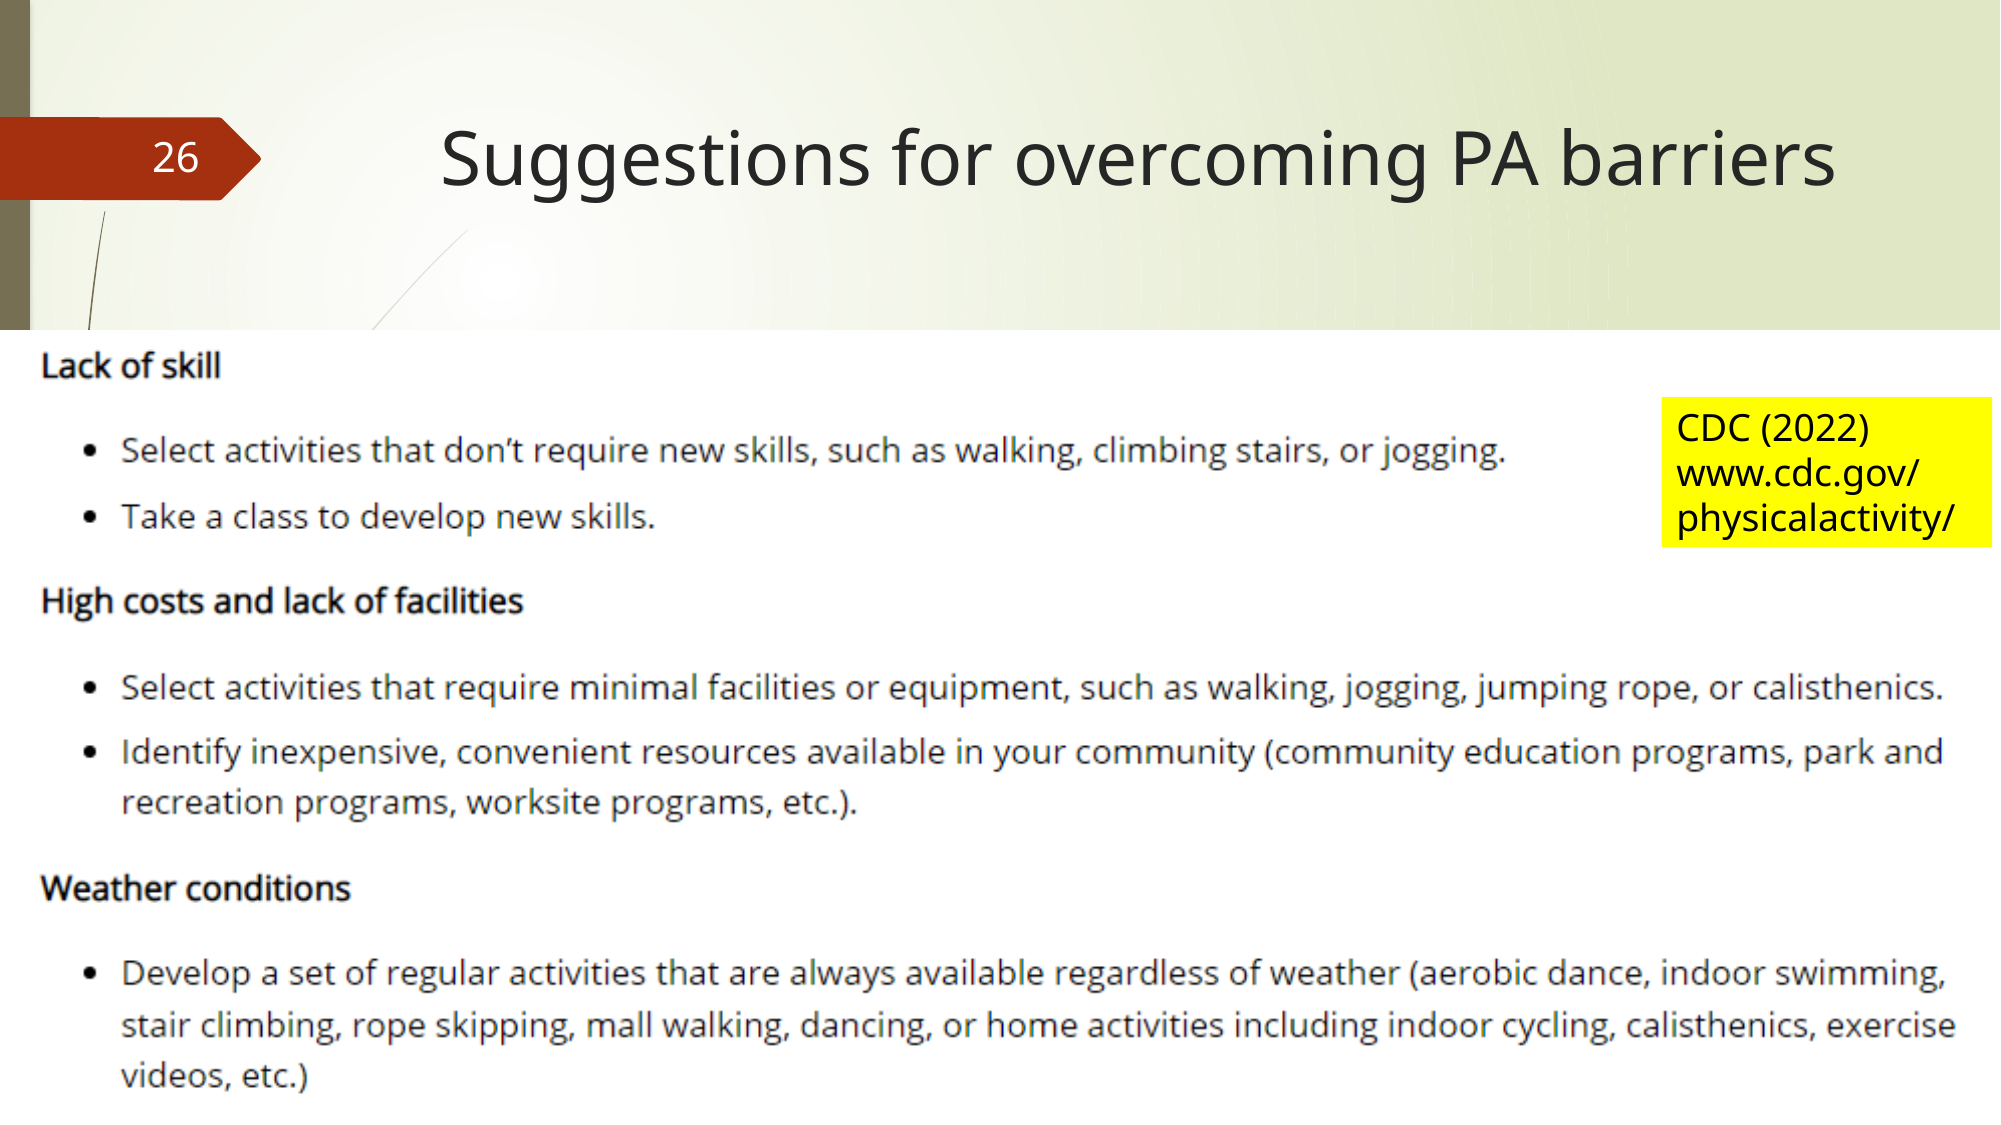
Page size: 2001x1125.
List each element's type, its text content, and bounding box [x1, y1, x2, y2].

slide_number 26 [87, 129, 216, 190]
picture [0, 330, 2000, 1125]
title Suggestions for overcoming PA barriers [425, 102, 1888, 313]
